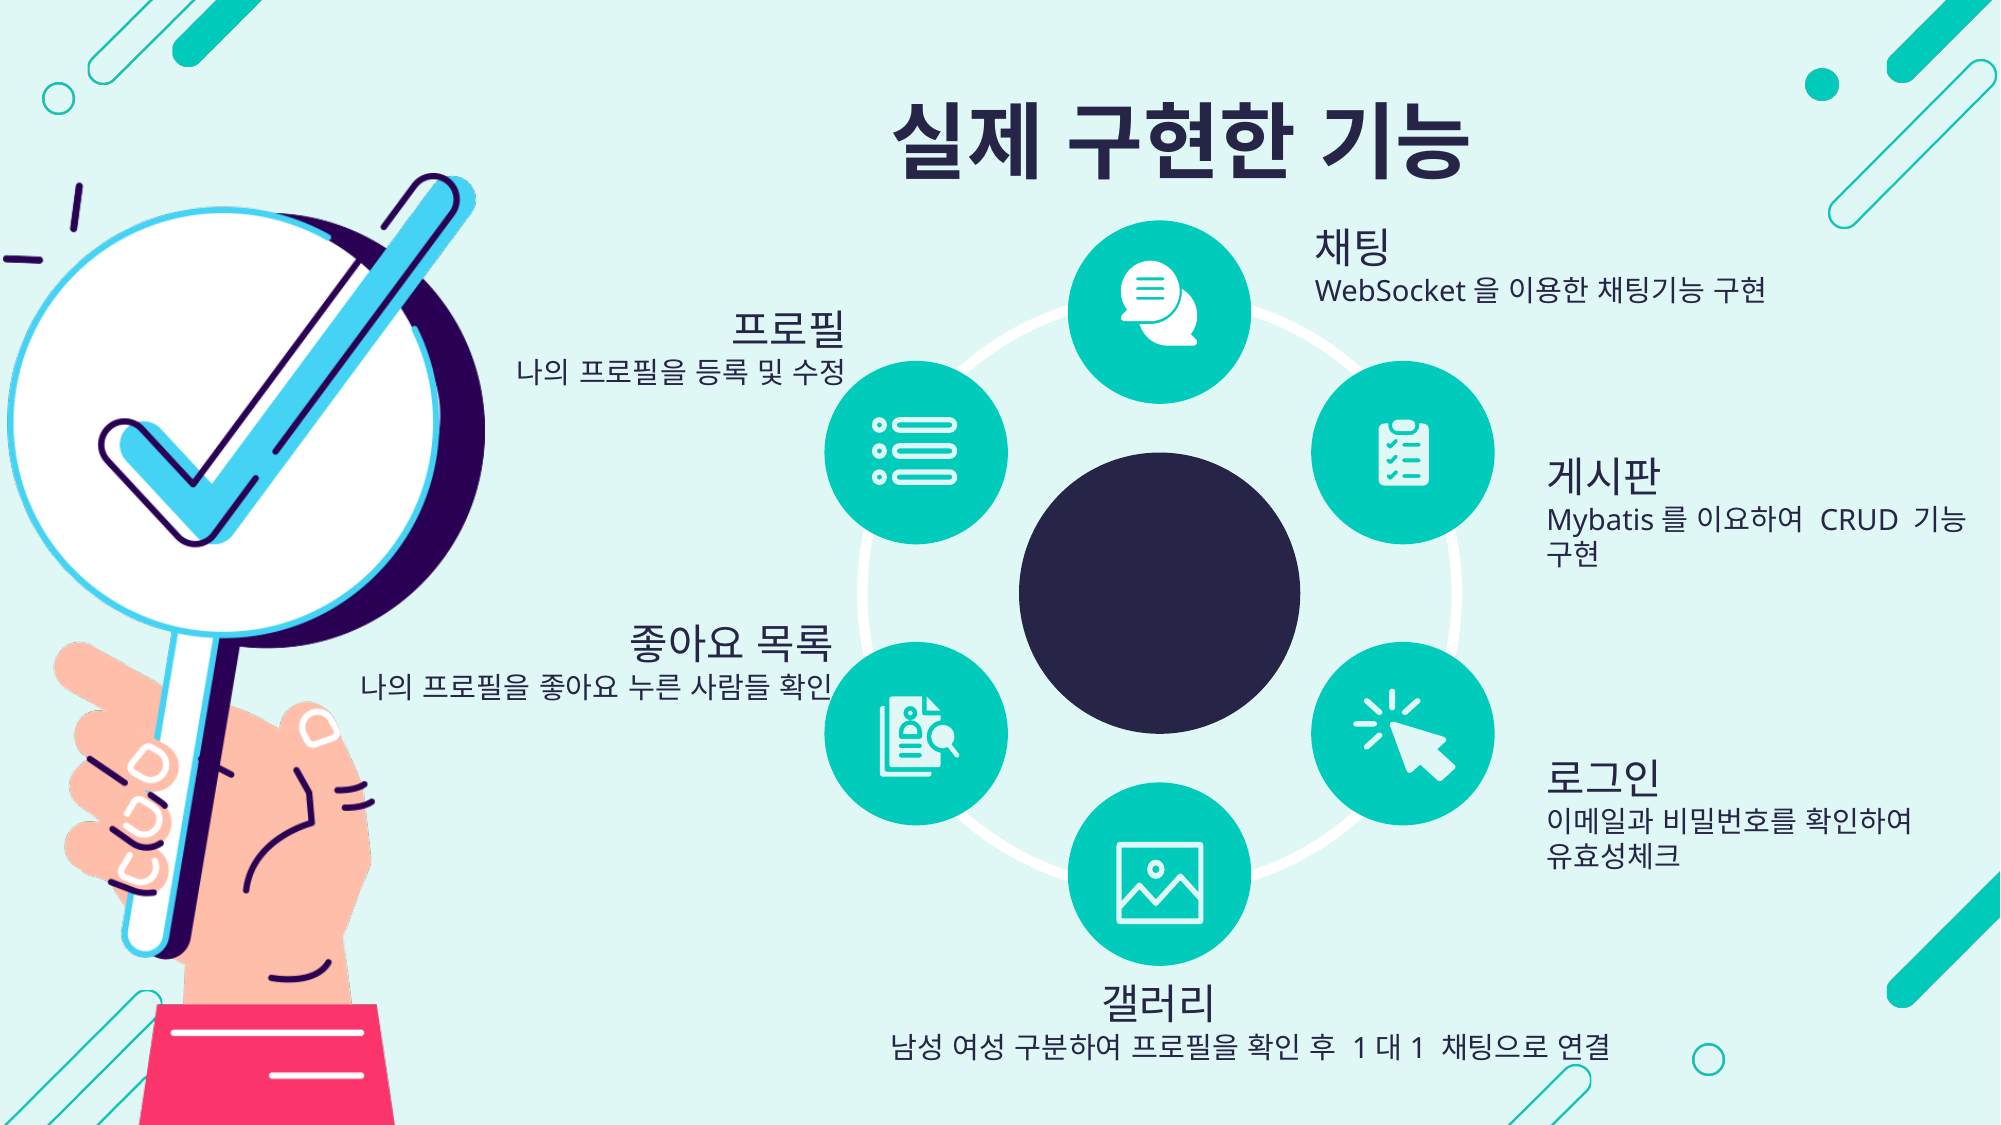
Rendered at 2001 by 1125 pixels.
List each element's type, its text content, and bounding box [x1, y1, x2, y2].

text_box 이메일과 비밀번호를 확인하여 유효성체크 [1531, 810, 2000, 882]
text_box 게시판 [1531, 442, 2000, 508]
text_box [824, 641, 1008, 826]
picture [87, 0, 313, 85]
text_box [1067, 782, 1252, 966]
text_box WebSocket을 이용한 채팅기능 구현 [1300, 279, 2000, 315]
text_box 실제 구현한 기능 [483, 81, 1880, 197]
text_box 로그인 [1531, 745, 2000, 810]
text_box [870, 415, 957, 486]
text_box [878, 695, 960, 777]
text_box [1067, 220, 1252, 404]
picture [1886, 882, 2000, 1008]
text_box 나의 프로필을 좋아요 누른 사람들 확인 [485, 676, 849, 712]
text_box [1351, 686, 1457, 783]
text_box Mybatis를 이요하여 CRUD 기능 구현 [1531, 508, 2000, 579]
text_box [1377, 418, 1429, 487]
text_box 채팅 [1300, 214, 2000, 279]
picture [1422, 1072, 1592, 1125]
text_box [1120, 260, 1198, 346]
text_box 갤러리 [789, 970, 1528, 1036]
text_box [824, 360, 1008, 545]
text_box [1018, 452, 1301, 734]
picture [0, 173, 485, 1125]
text_box 좋아요 목록 [485, 610, 849, 676]
text_box 프로필 [485, 295, 862, 361]
picture [1692, 1043, 1725, 1076]
text_box [1311, 360, 1495, 545]
picture [42, 82, 75, 115]
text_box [1114, 840, 1205, 925]
picture [1805, 0, 2000, 214]
text_box [1311, 641, 1495, 826]
text_box 나의 프로필을 등록 및 수정 [485, 361, 862, 397]
text_box 남성 여성 구분하여 프로필을 확인 후 1대1 채팅으로 연결 [789, 1021, 1712, 1072]
text_box [862, 310, 1457, 876]
